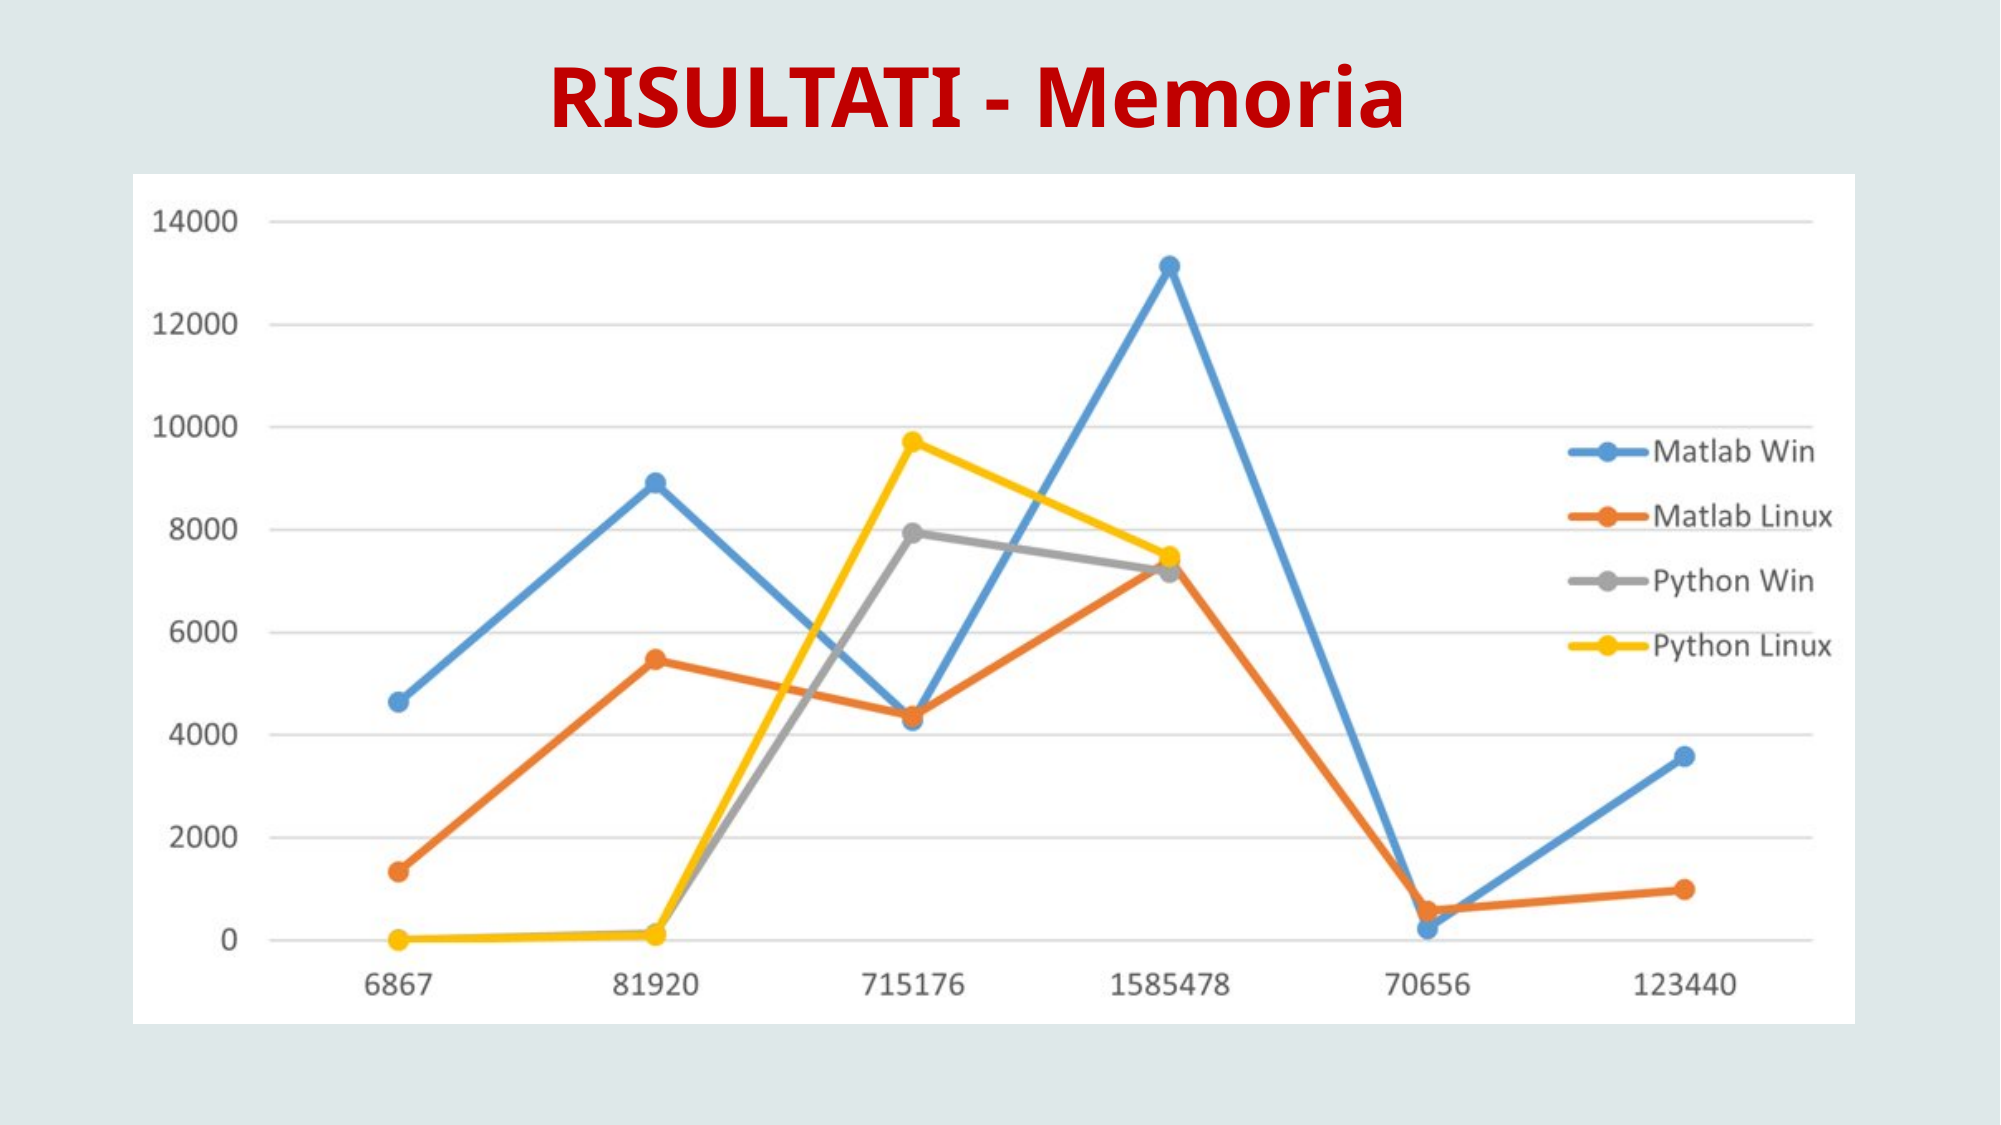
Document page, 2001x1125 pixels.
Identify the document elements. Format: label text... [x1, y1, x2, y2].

picture [133, 174, 1855, 1024]
text_box RISULTATI - Memoria [106, 37, 1850, 152]
